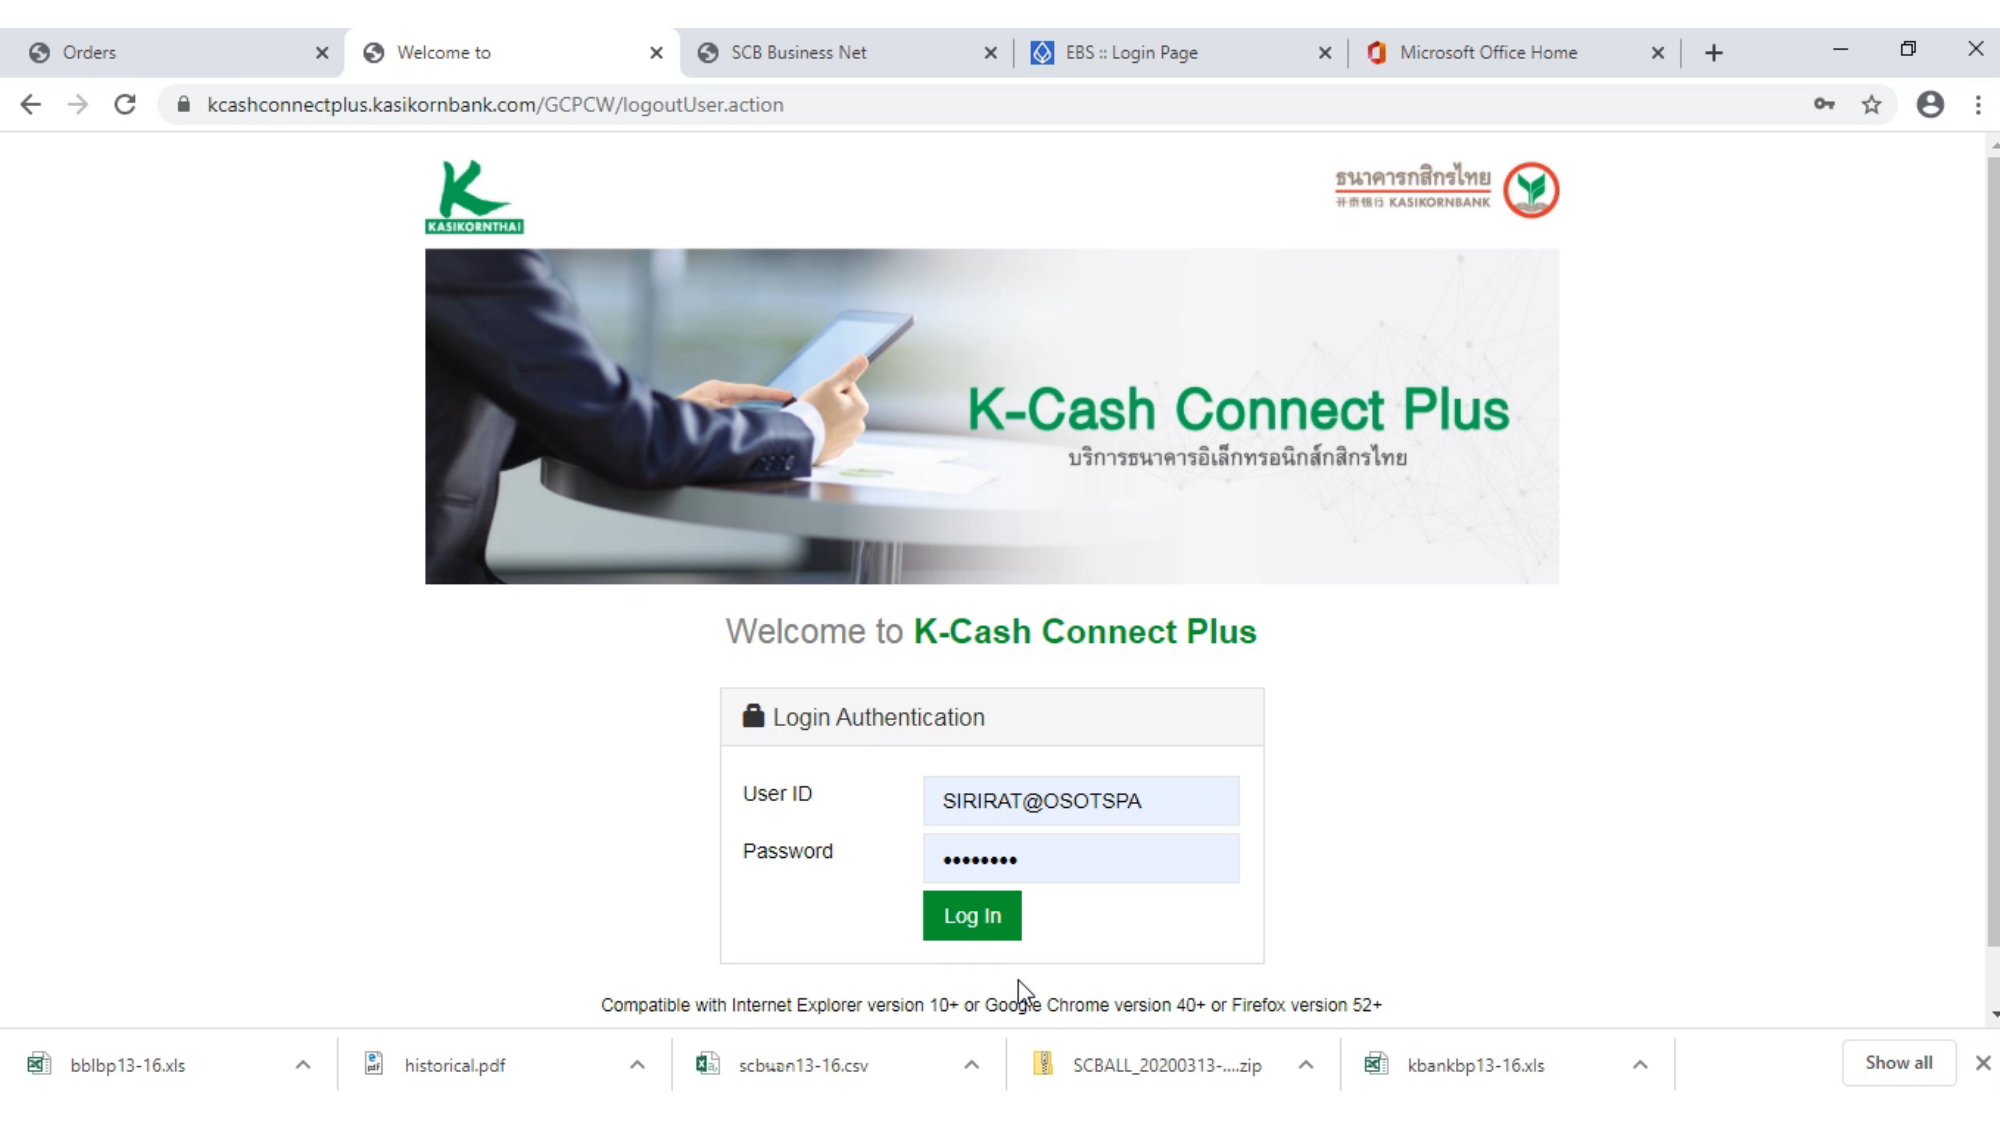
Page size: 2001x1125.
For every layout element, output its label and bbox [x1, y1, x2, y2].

text_box [0, 27, 2000, 1098]
